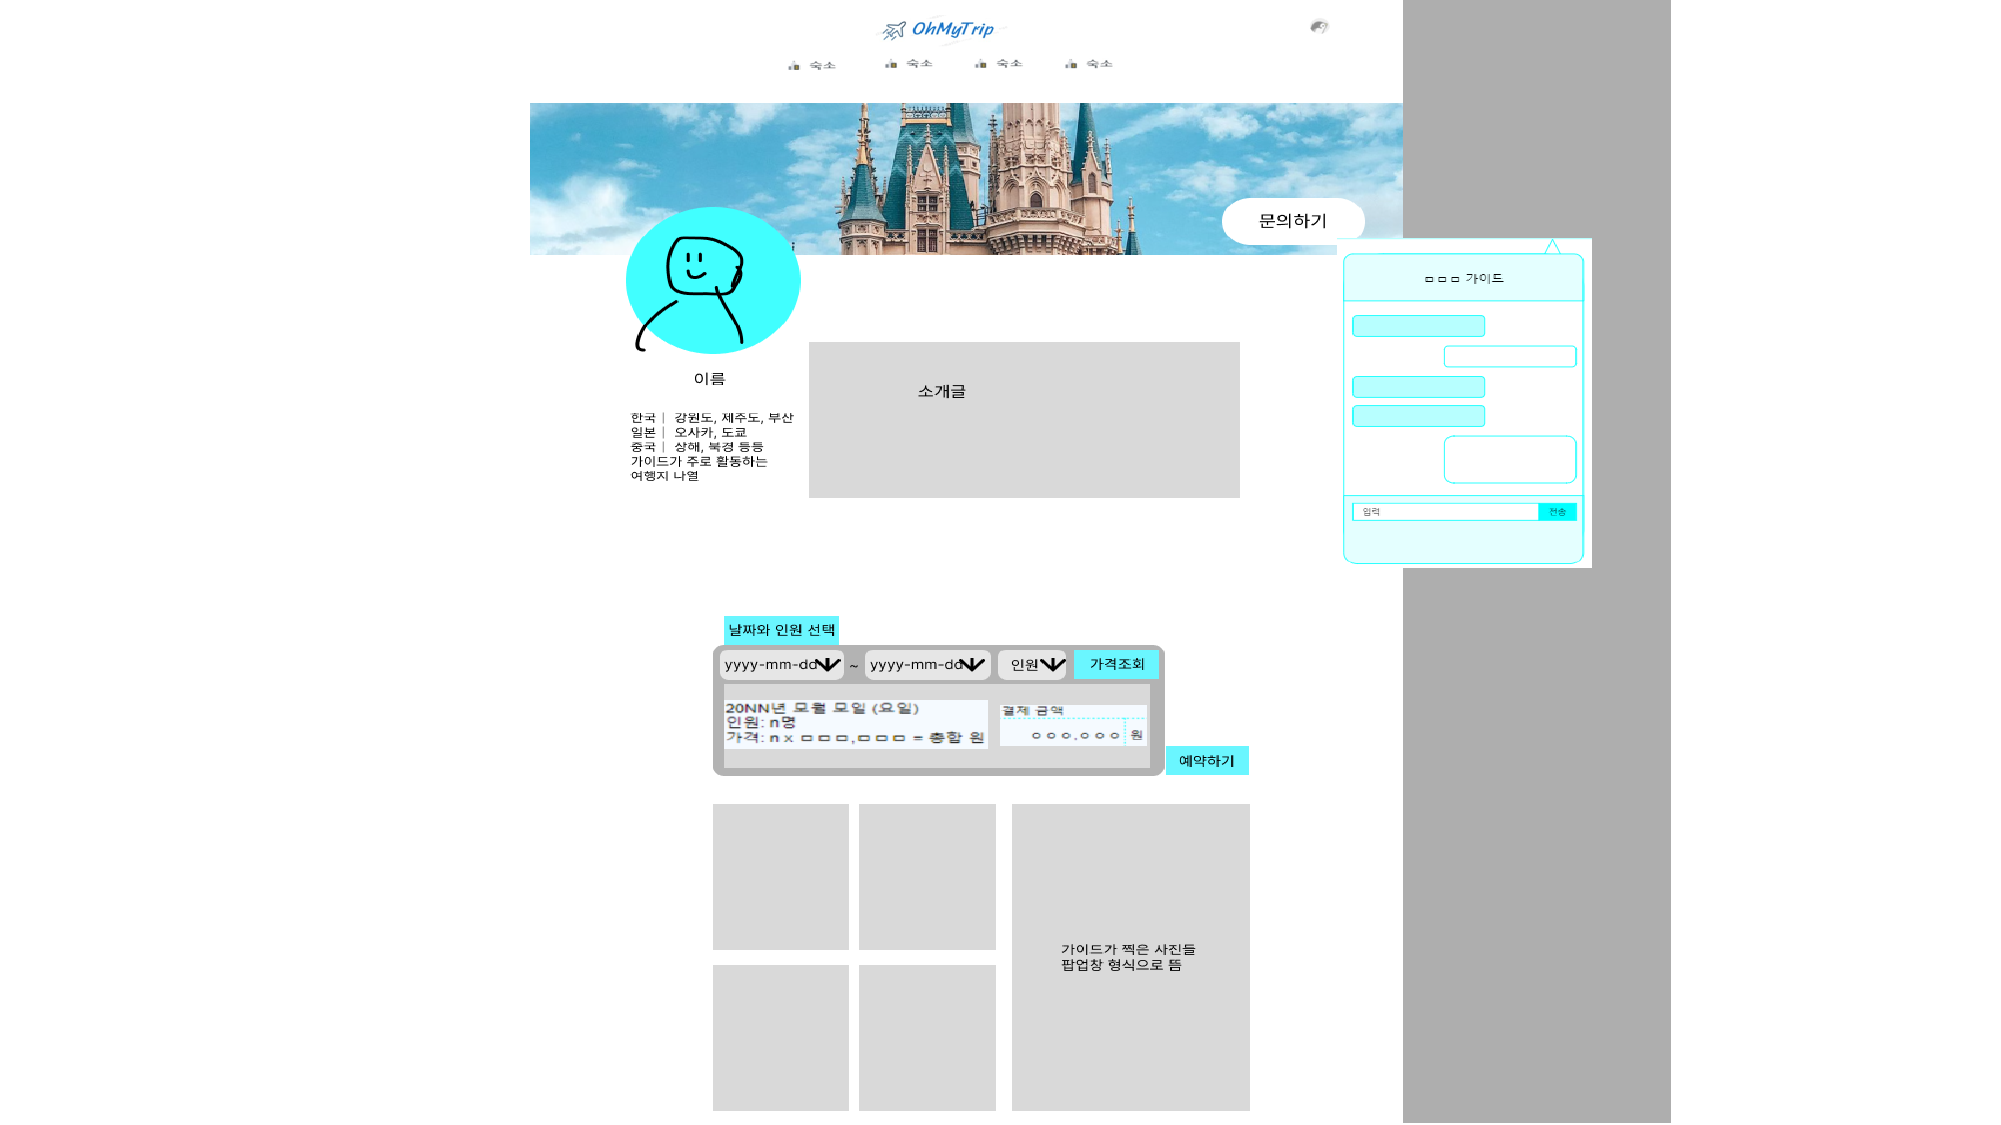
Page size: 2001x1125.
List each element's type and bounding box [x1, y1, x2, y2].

picture [530, 0, 1671, 1125]
